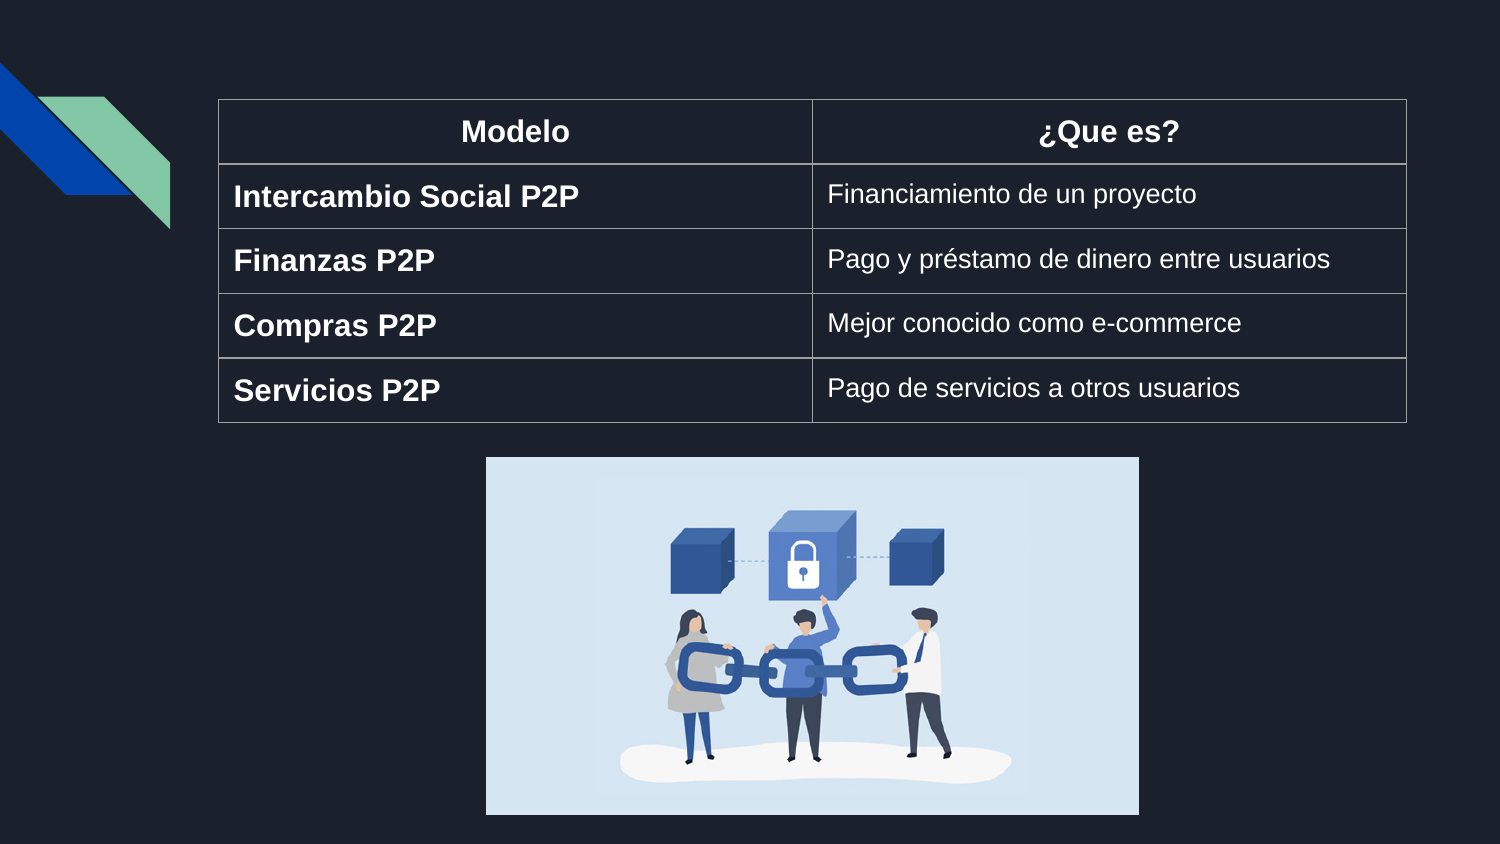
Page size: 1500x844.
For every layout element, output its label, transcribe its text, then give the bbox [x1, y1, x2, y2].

table_cell Intercambio Social P2P [219, 165, 812, 228]
table_cell Mejor conocido como e-commerce [813, 294, 1406, 357]
table_cell Financiamiento de un proyecto [813, 165, 1406, 228]
picture [485, 457, 1140, 815]
table_cell Pago y préstamo de dinero entre usuarios [813, 229, 1406, 293]
table_cell Pago de servicios a otros usuarios [813, 359, 1406, 422]
table_cell Finanzas P2P [219, 229, 812, 293]
table_header ¿Que es? [813, 100, 1406, 163]
table_header Modelo [219, 100, 812, 163]
table_cell Servicios P2P [219, 359, 812, 422]
table_cell Compras P2P [219, 294, 812, 357]
